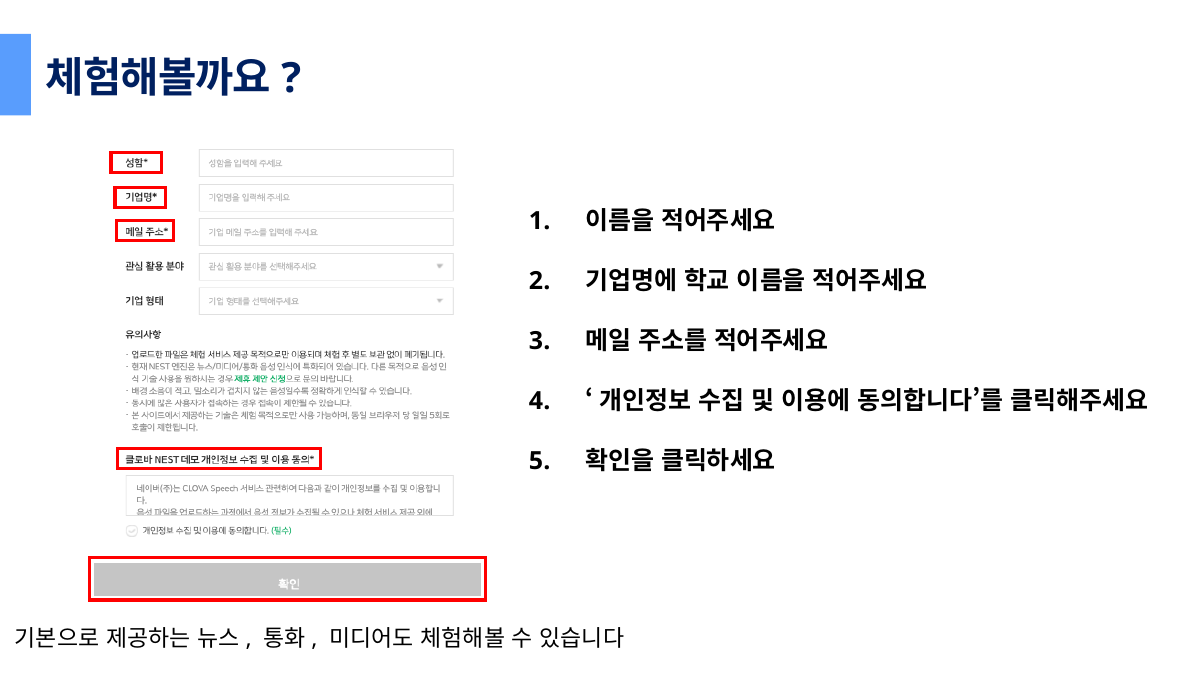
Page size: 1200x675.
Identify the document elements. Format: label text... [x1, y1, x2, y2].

text_box 기본으로 제공하는 뉴스, 통화, 미디어도 체험해볼 수 있습니다 [0, 616, 682, 659]
text_box [0, 33, 32, 116]
text_box 체험해볼까요? [32, 43, 712, 109]
text_box [88, 557, 487, 601]
picture [94, 142, 481, 596]
text_box 이름을 적어주세요 기업명에 학교 이름을 적어주세요 메일 주소를 적어주세요 ‘개인정보 수집 및 이용에 동의합니다’를 클릭해주세요 확인을 클릭하세요 [514, 197, 1164, 482]
